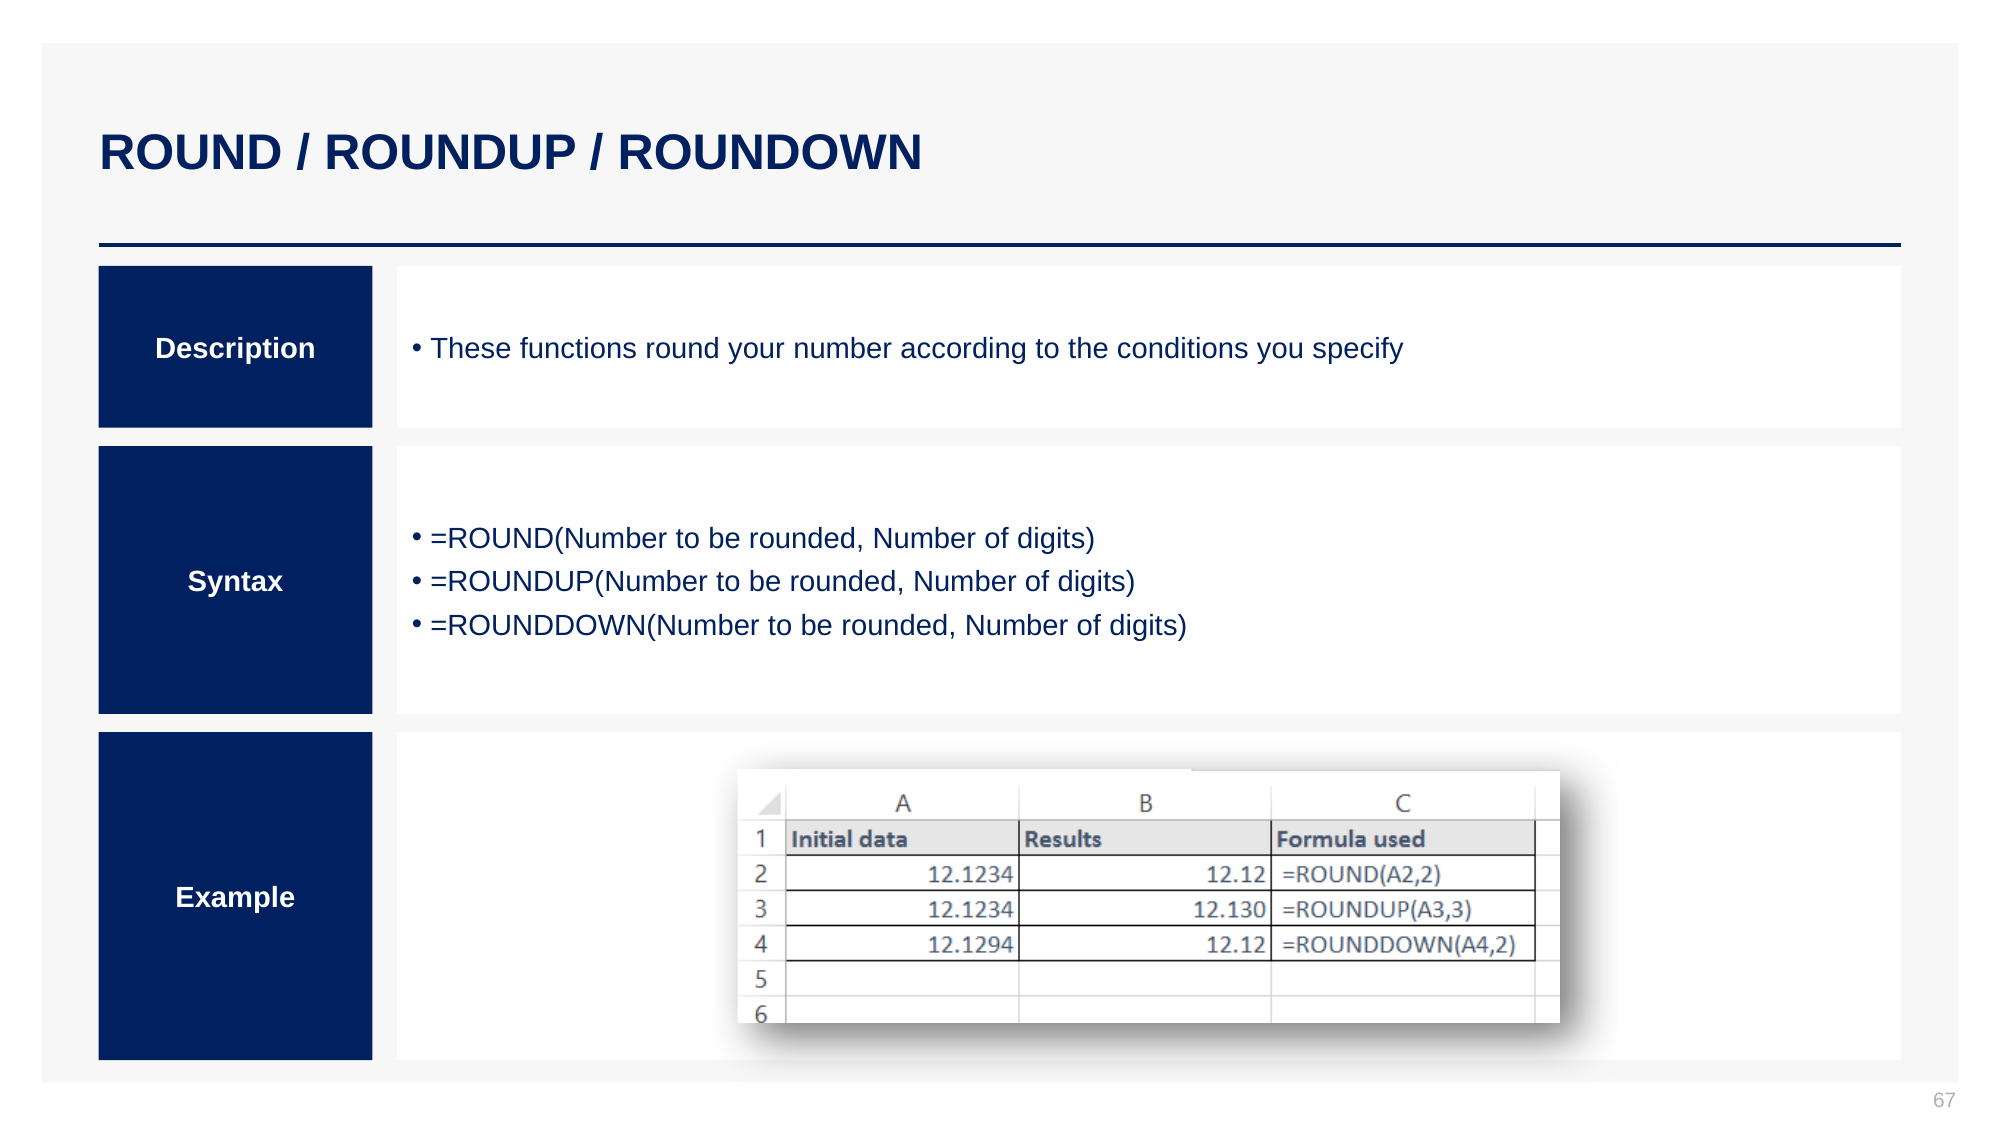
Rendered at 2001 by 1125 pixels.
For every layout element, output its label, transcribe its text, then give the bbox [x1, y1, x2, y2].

slide_number 67 [1506, 1088, 1957, 1119]
title ROUND / ROUNDUP / ROUNDOWN [84, 59, 1901, 239]
text_box Syntax [98, 446, 373, 714]
text_box =ROUND(Number to be rounded, Number of digits) =ROUNDUP(Number to be rounded, Number of digits) =ROUNDDOWN(Number to be rounded, Number of digits) [396, 446, 1901, 714]
text_box Example [98, 732, 373, 1061]
text_box These functions round your number according to the conditions you specify [396, 265, 1901, 428]
picture [737, 769, 1561, 1023]
text_box Description [98, 265, 373, 428]
text_box [396, 732, 1901, 1061]
